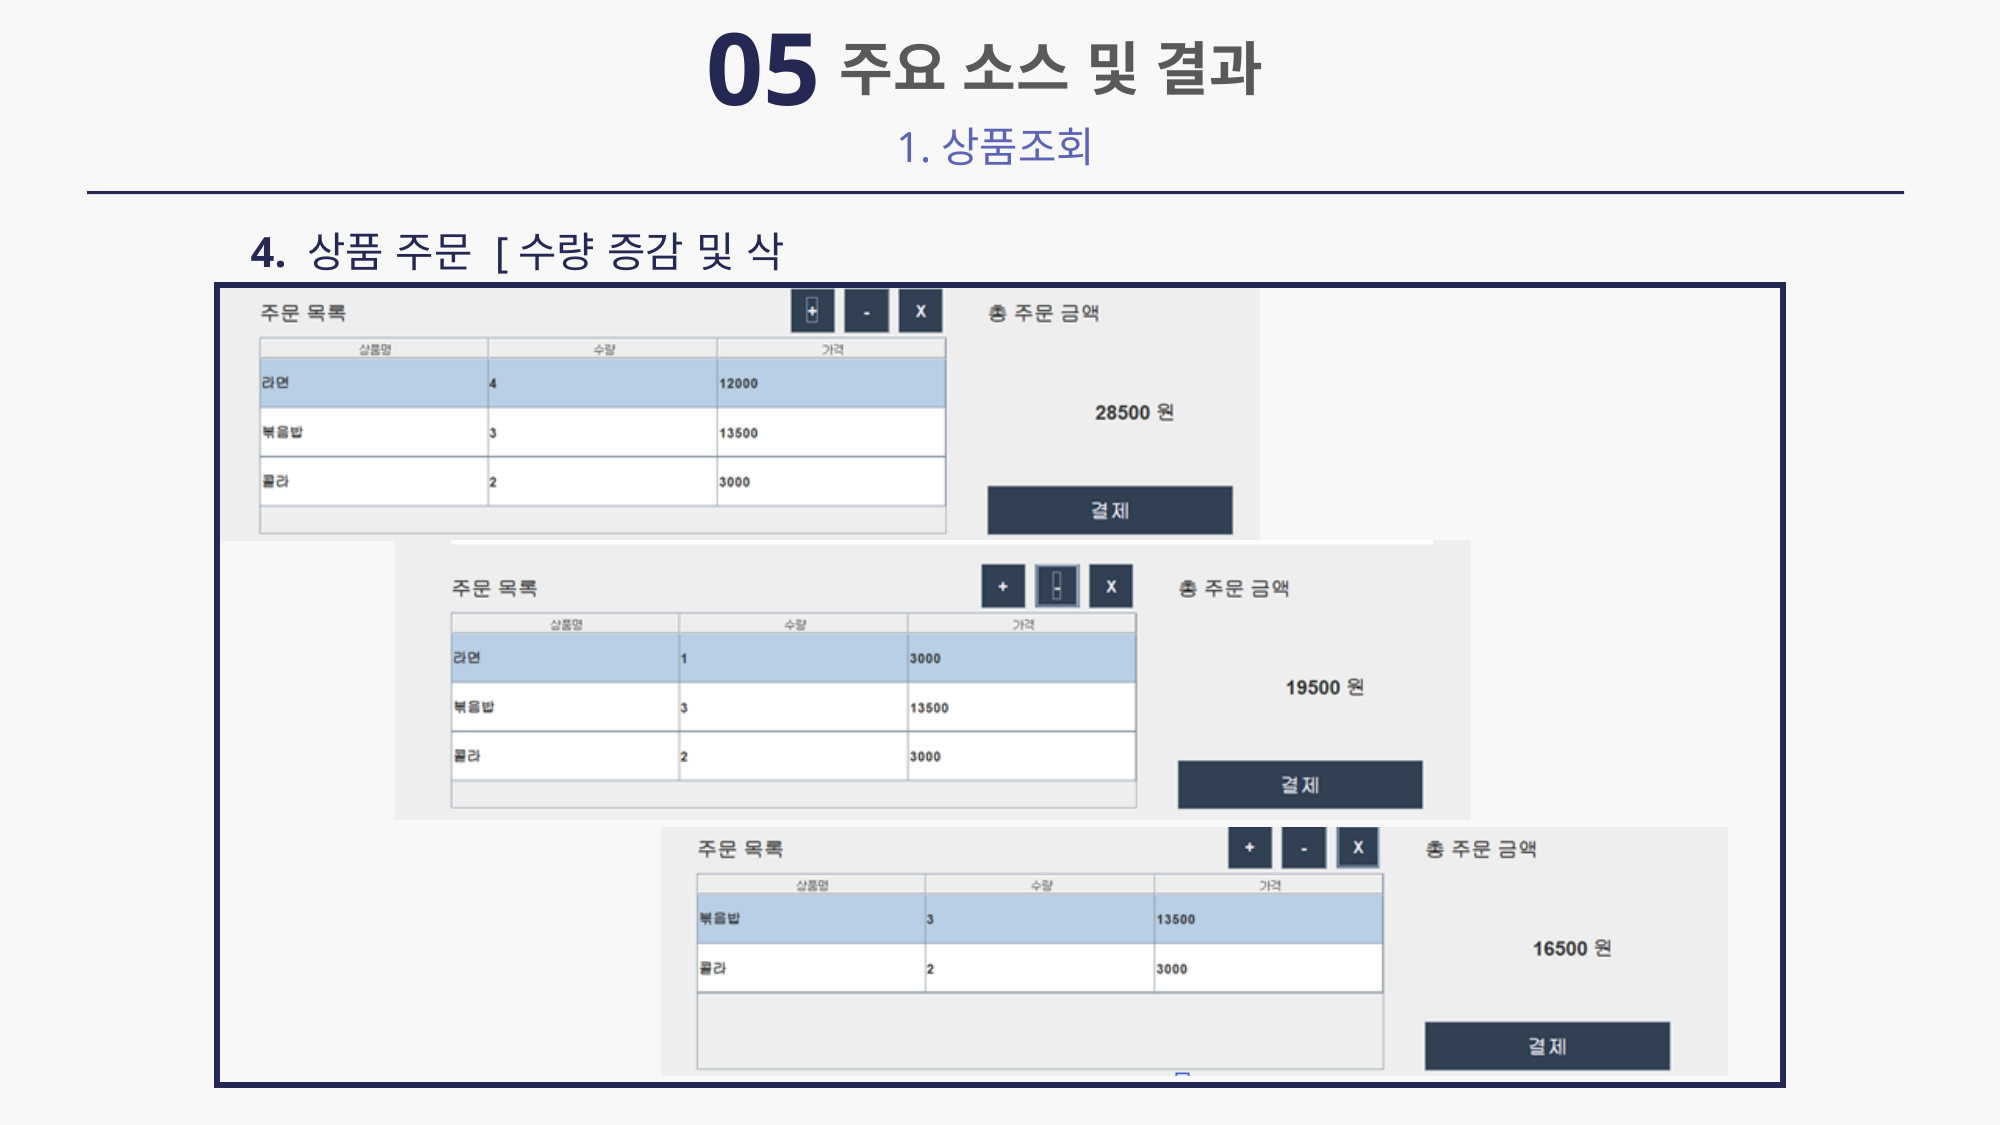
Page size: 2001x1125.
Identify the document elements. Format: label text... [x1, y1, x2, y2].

text_box [86, 190, 1905, 195]
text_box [691, 0, 1493, 135]
text_box 1.상품조회 [661, 113, 1330, 179]
text_box [216, 284, 1784, 1086]
text_box 4. 상품 주문 [수량 증감 및 삭제] [235, 218, 850, 284]
picture [216, 288, 1471, 820]
picture [661, 827, 1728, 1076]
